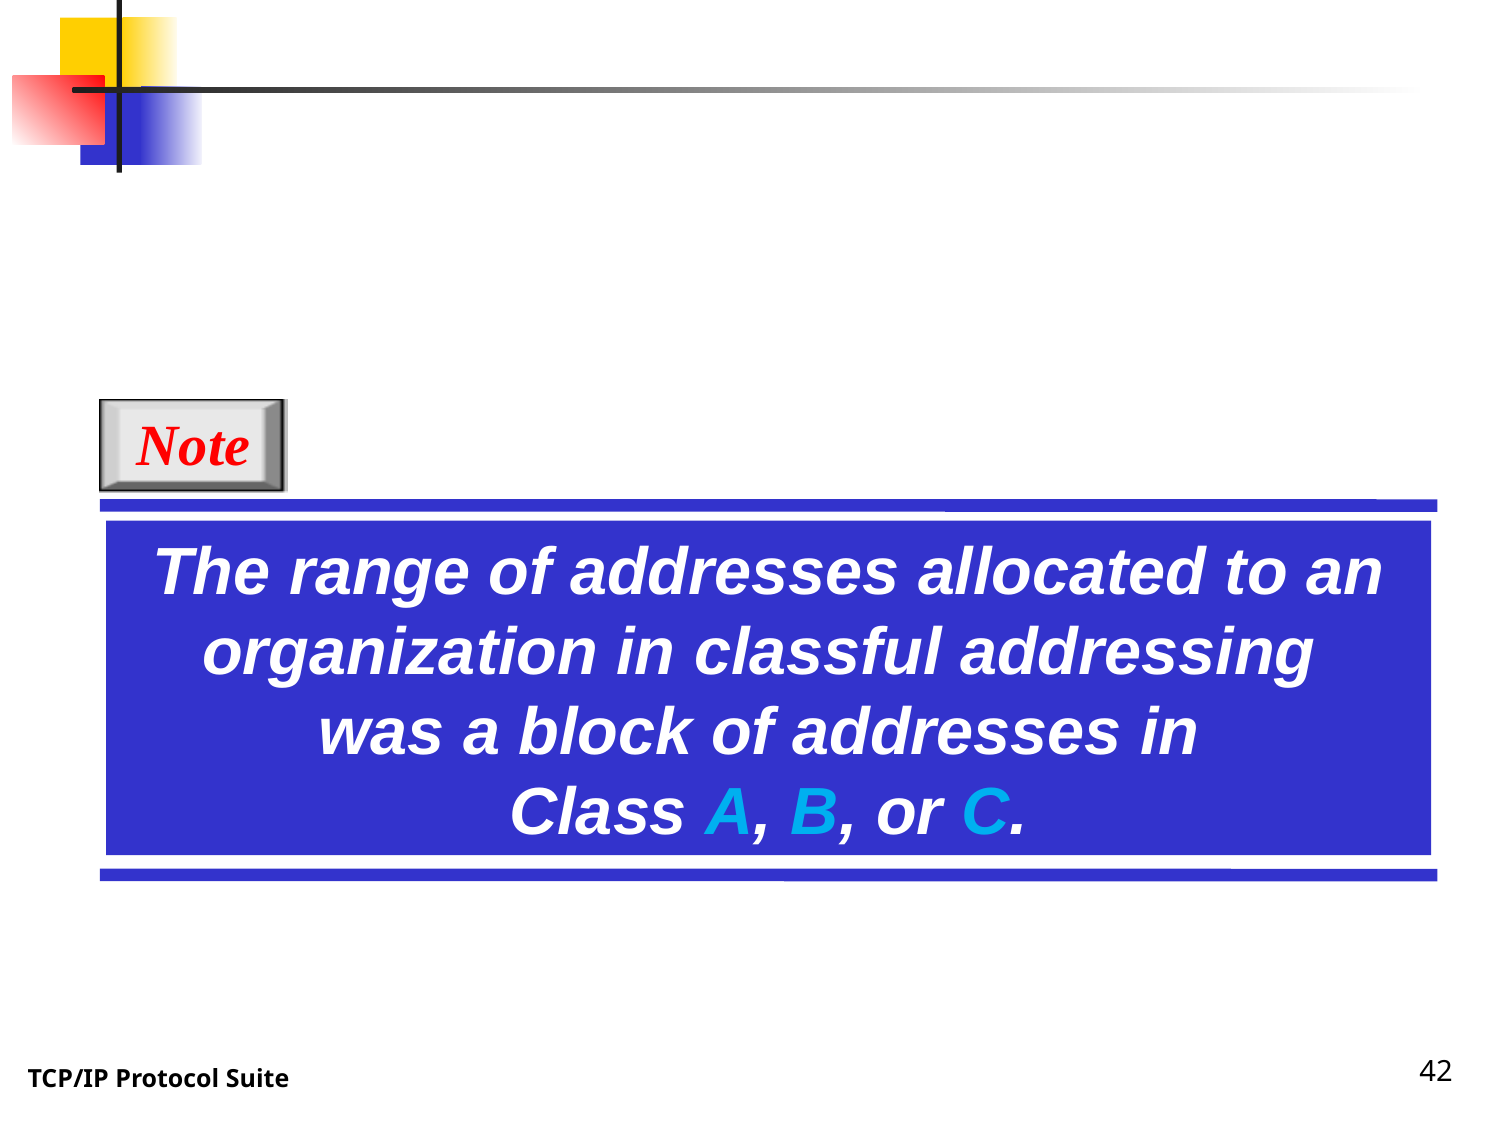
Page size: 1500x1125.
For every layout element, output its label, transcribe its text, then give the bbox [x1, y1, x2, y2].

slide_number 42 [1155, 1024, 1468, 1100]
text_box [80, 93, 116, 165]
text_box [99, 399, 288, 493]
text_box [12, 75, 105, 145]
text_box [60, 17, 116, 86]
text_box [122, 17, 177, 86]
footer TCP/IP Protocol Suite [12, 1025, 488, 1100]
text_box [116, 93, 122, 173]
text_box [122, 93, 141, 165]
text_box [116, 0, 122, 87]
text_box [72, 87, 1423, 93]
text_box [141, 93, 202, 165]
text_box The range of addresses allocated to an organization in classful addressing was a block of addresses in Class A, B, or C. [106, 520, 1432, 856]
